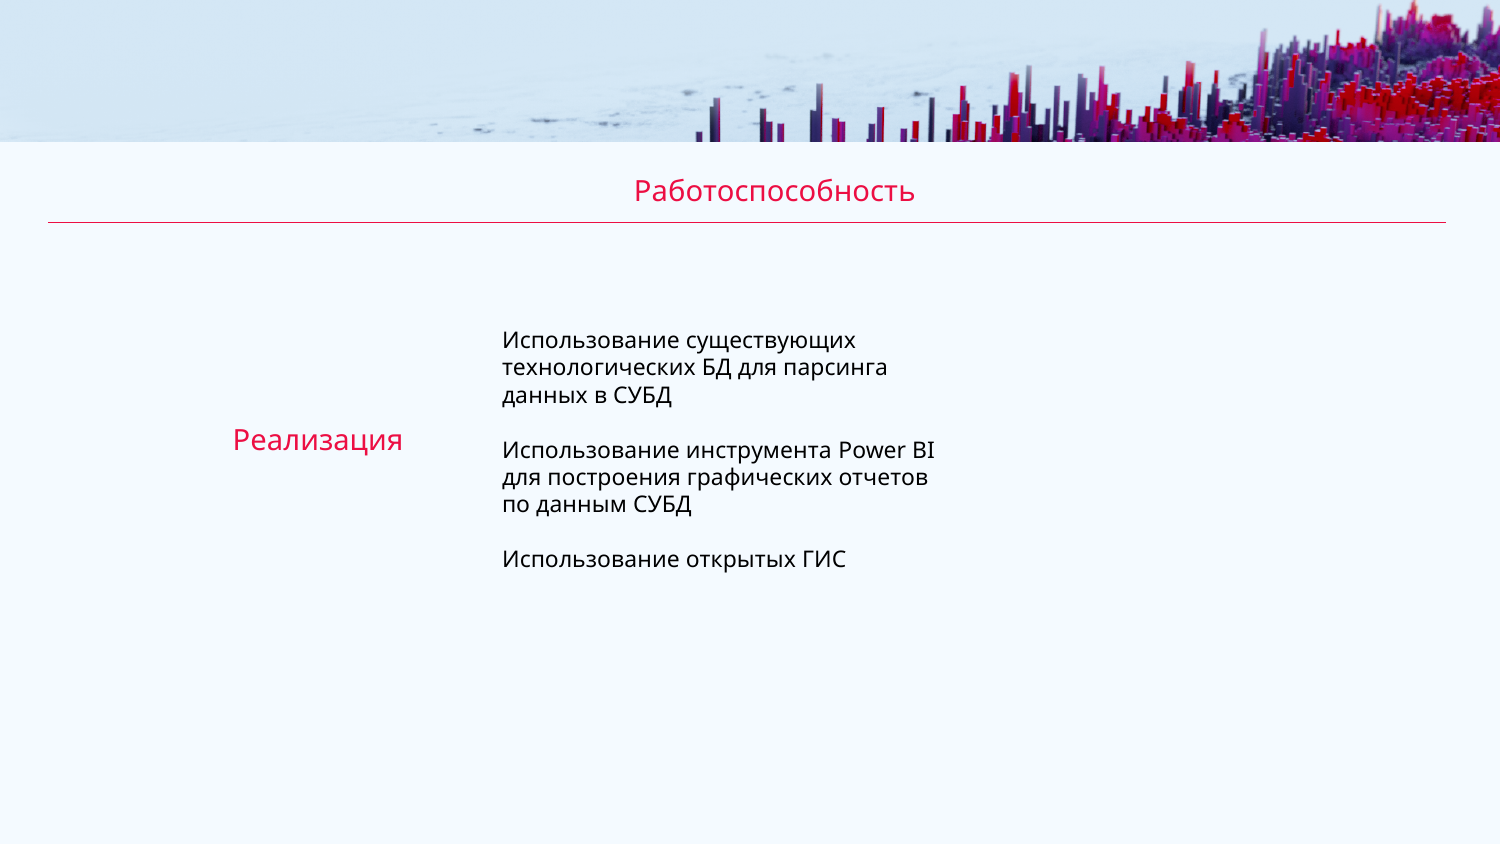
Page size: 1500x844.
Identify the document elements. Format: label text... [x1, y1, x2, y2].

text_box Работоспособность [449, 154, 1100, 221]
subtitle Использование существующих технологических БД для парсинга данных в СУБД Использование инструмента Power BI для построения графических отчетов по данным СУБД Использование открытых ГИС [487, 310, 963, 459]
text_box Реализация [86, 403, 550, 472]
picture [0, 0, 1500, 844]
